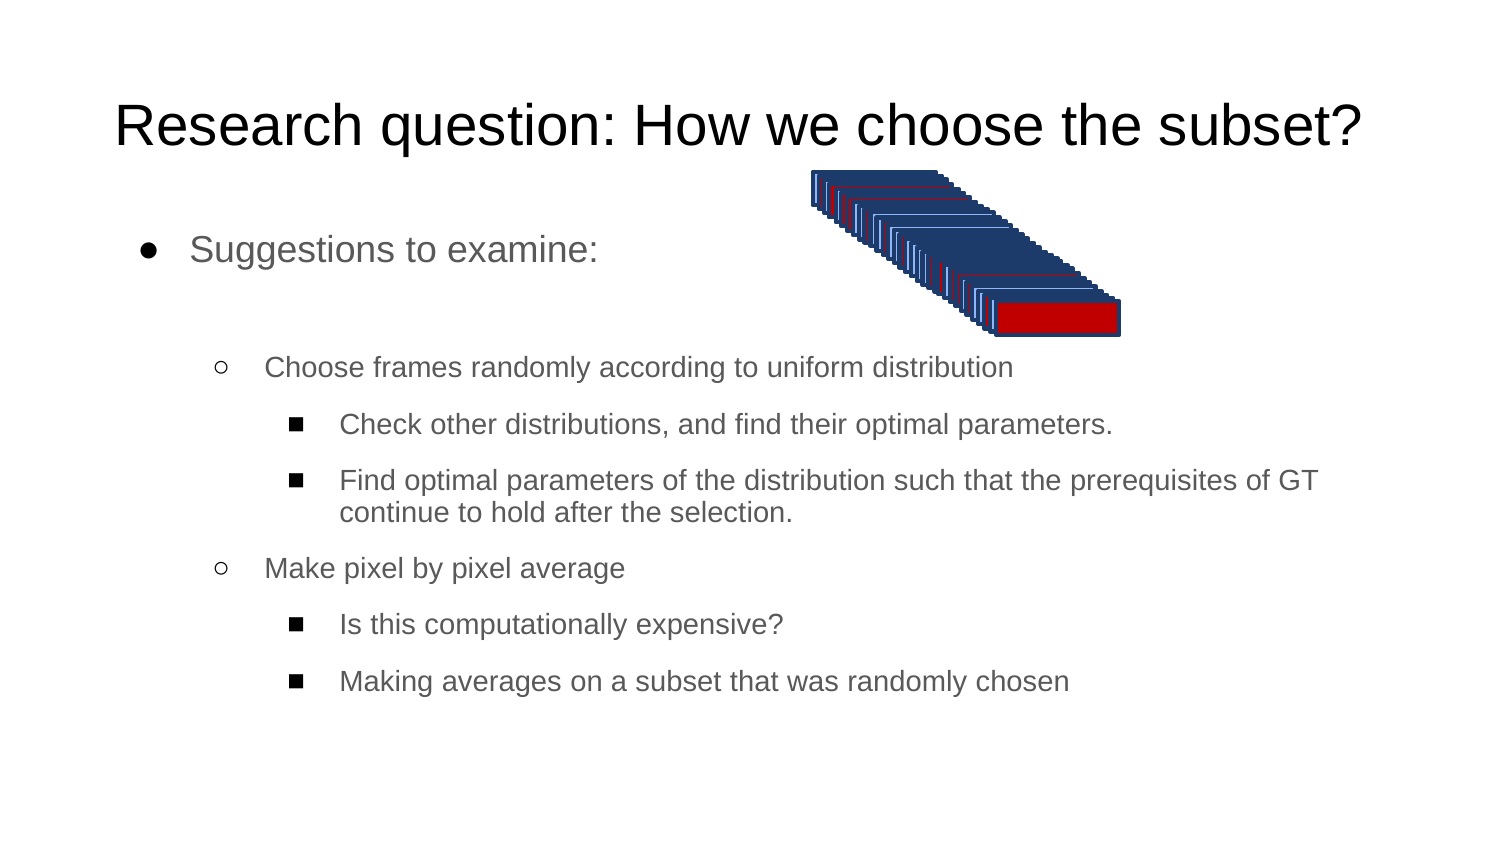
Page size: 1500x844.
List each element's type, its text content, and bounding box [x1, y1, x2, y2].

list Suggestions to examine: Choose frames randomly according to uniform distribution Check other distributions, and find their optimal parameters. Find optimal parameters of the distribution such that the prerequisites of GT continue to hold after the selection. Make pixel by pixel average Is this computationally expensive? Making averages on a subset that was randomly chosen [103, 224, 1397, 760]
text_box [812, 171, 1120, 335]
title Research question: How we choose the subset? [103, 44, 1397, 208]
